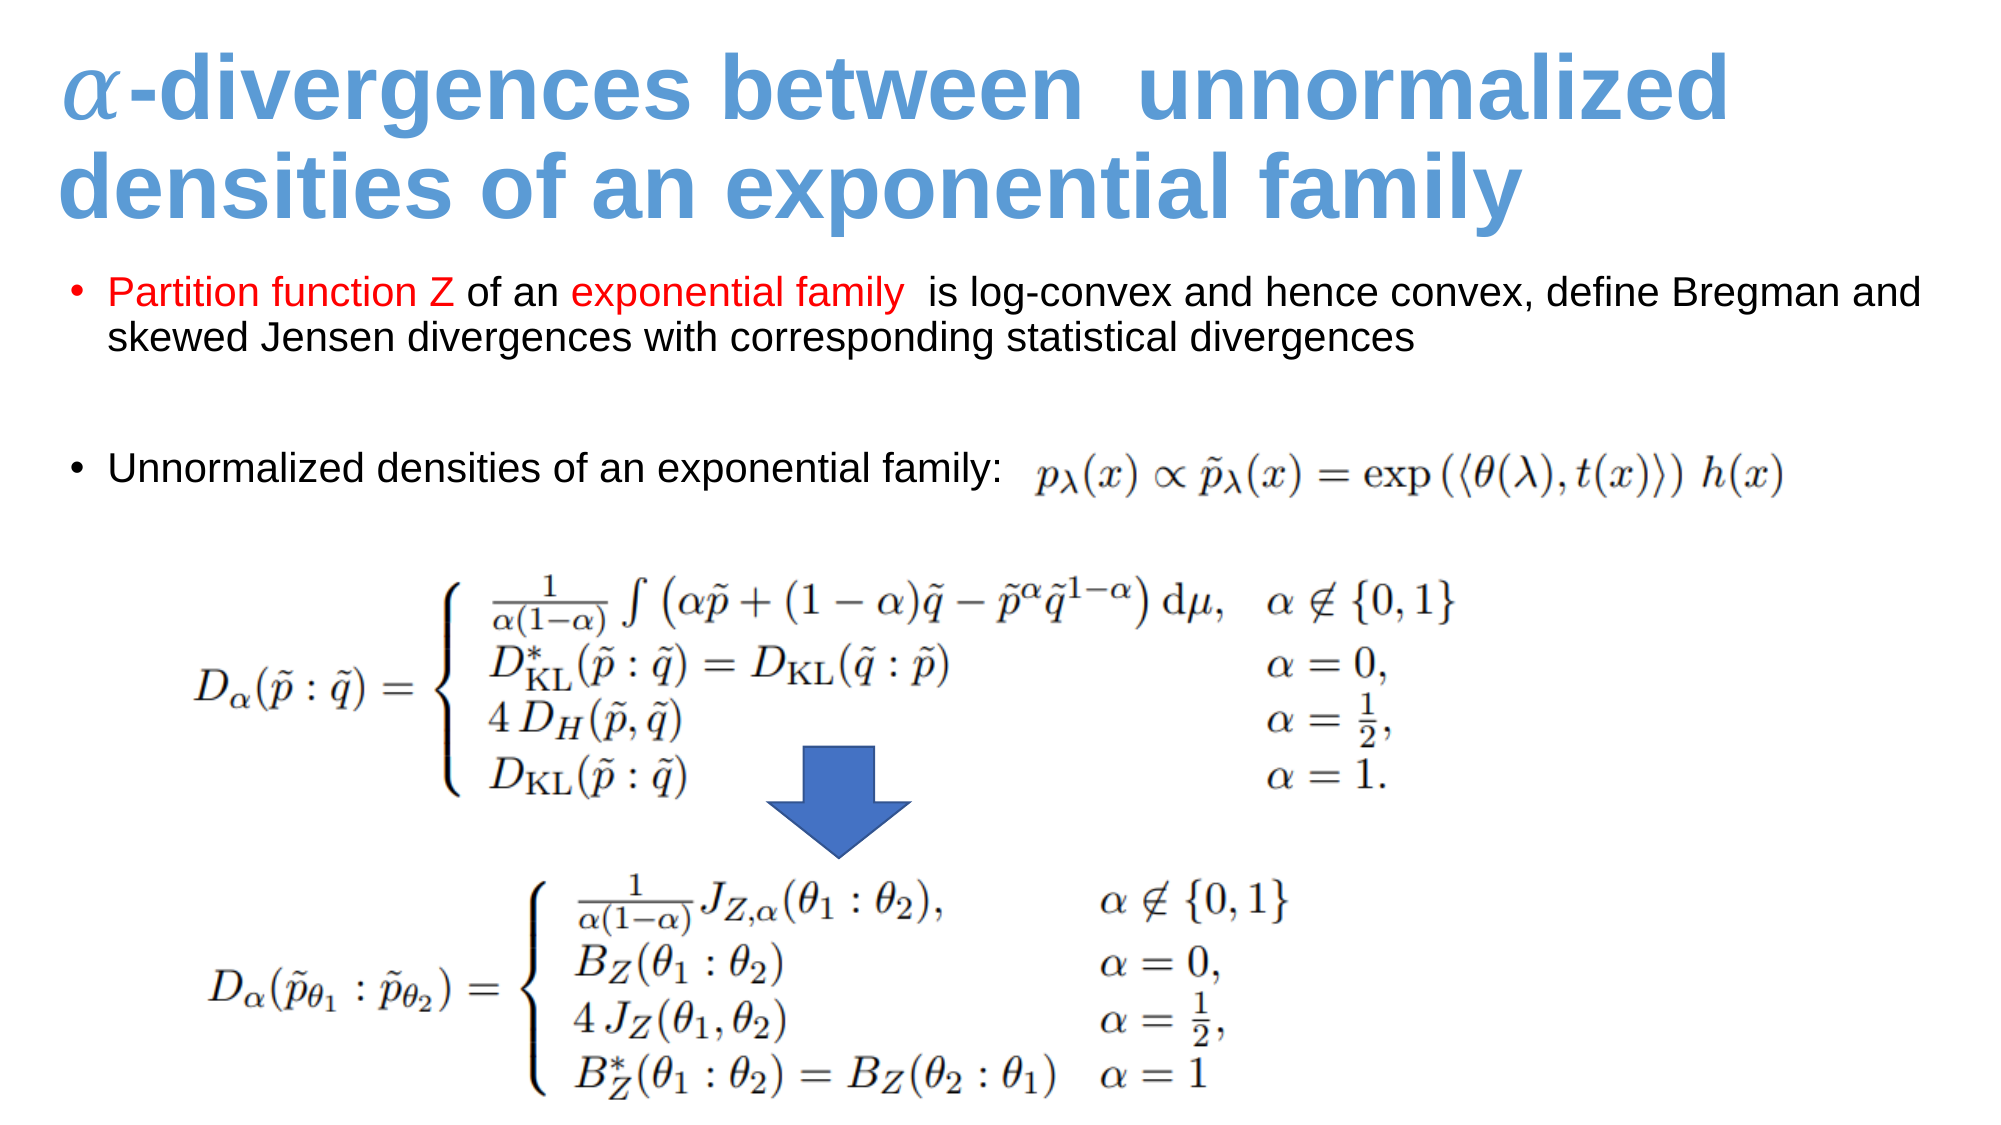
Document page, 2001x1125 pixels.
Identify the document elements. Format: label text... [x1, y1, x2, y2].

text_box [778, 812, 899, 860]
picture [1021, 442, 1790, 512]
picture [155, 872, 1300, 1122]
picture [183, 573, 1476, 812]
list Partition function Z of an exponential family is log-convex and hence convex, define Bregman and skewed Jensen divergences with corresponding statistical divergences Unnormalized densities of an exponential family: [54, 262, 1946, 977]
title 𝛼-divergences between unnormalized densities of an exponential family [42, 30, 1986, 248]
